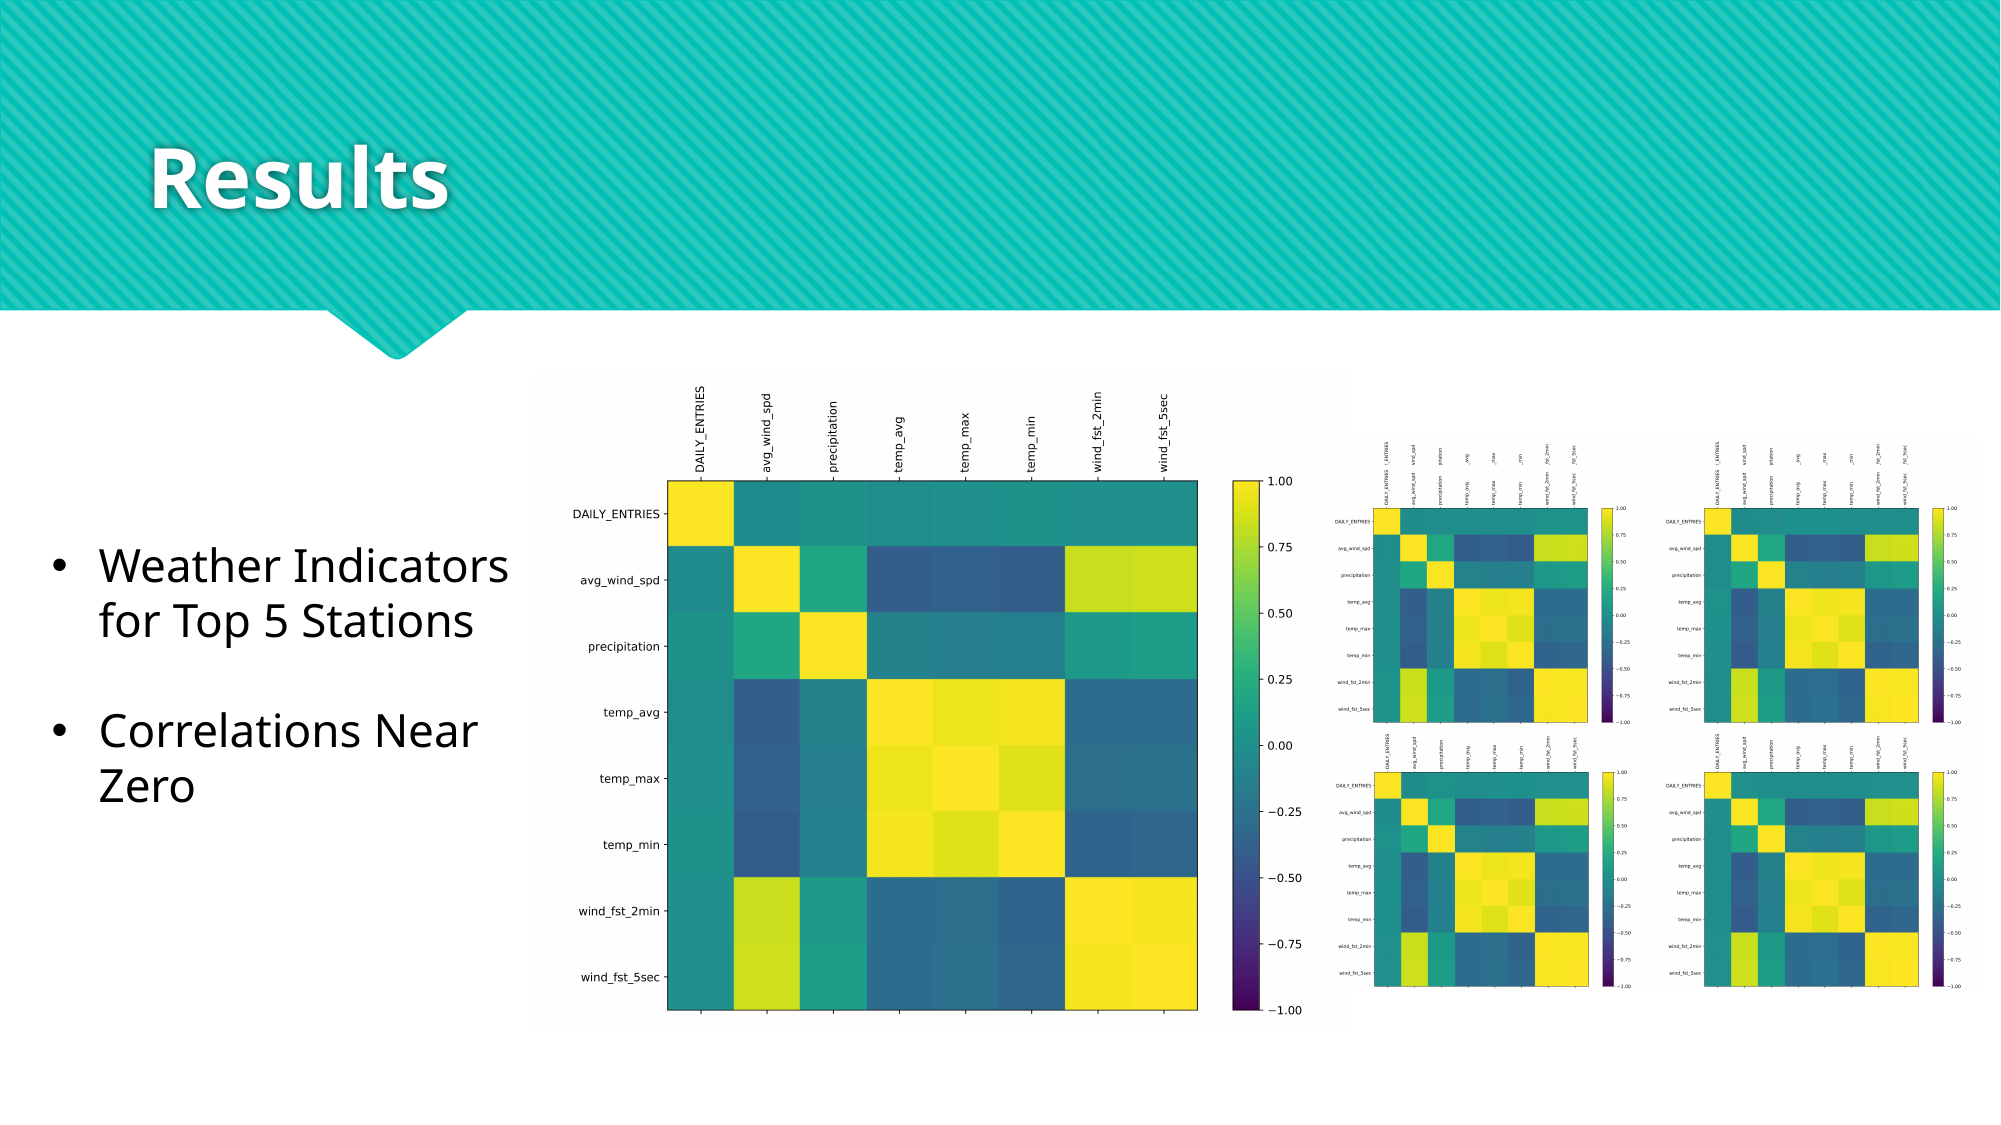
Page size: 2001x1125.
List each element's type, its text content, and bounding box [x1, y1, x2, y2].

text_box Weather Indicators for Top 5 Stations Correlations Near Zero [36, 529, 533, 870]
picture [533, 374, 1981, 1029]
title Results [132, 73, 1868, 233]
